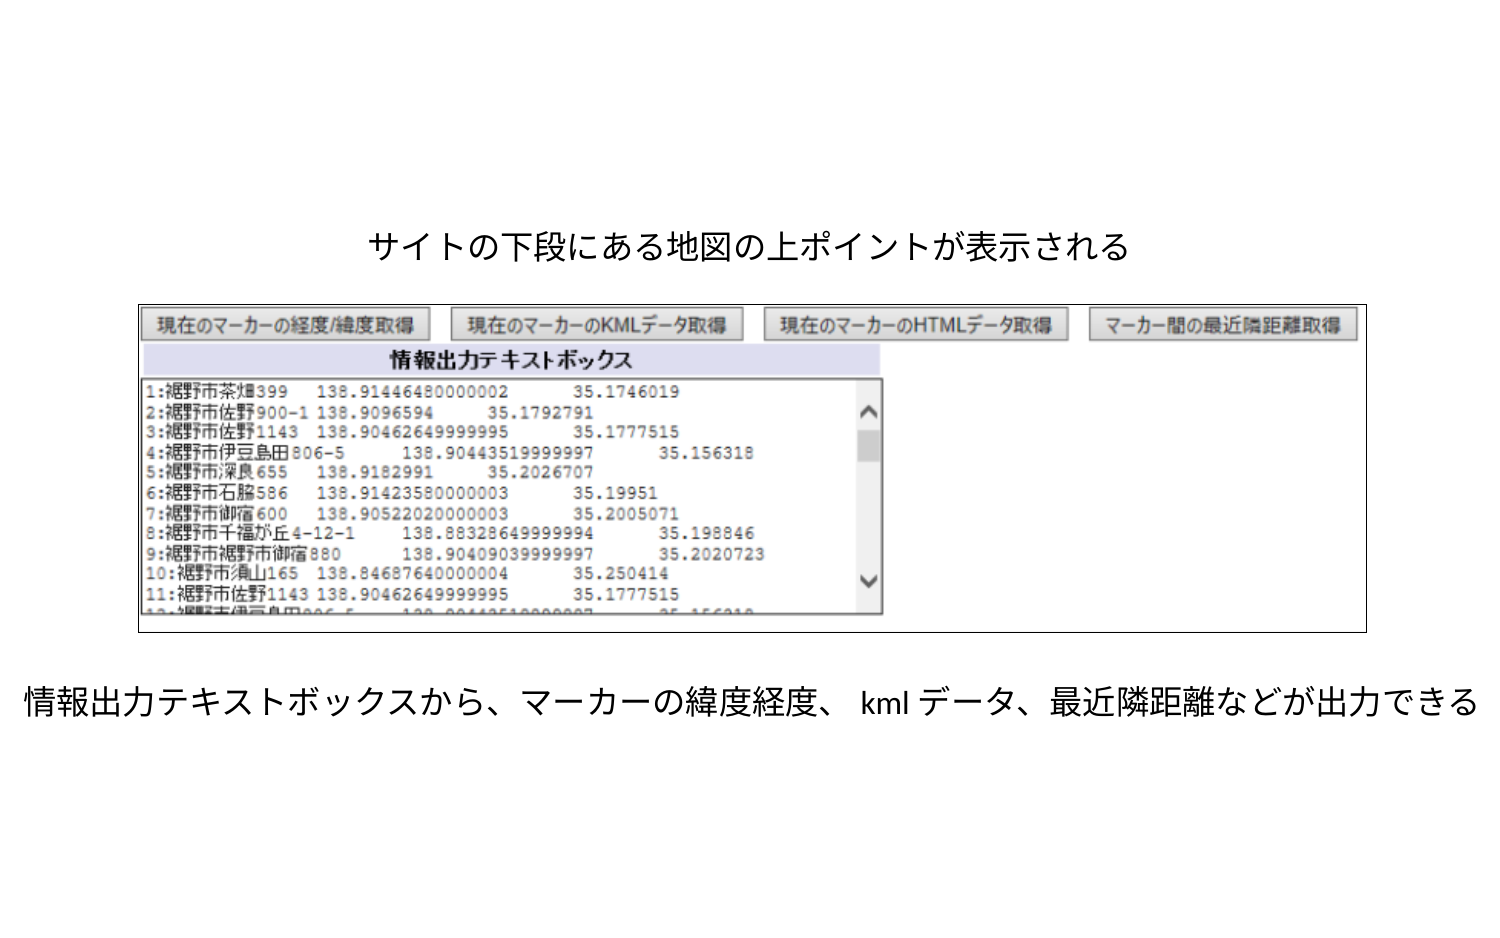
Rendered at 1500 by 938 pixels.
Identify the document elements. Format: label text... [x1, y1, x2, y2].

text_box サイトの下段にある地図の上ポイントが表示される [352, 218, 1148, 274]
picture [138, 304, 1367, 633]
text_box 情報出力テキストボックスから、マーカーの緯度経度、kmlデータ、最近隣距離などが出力できる [8, 673, 1497, 729]
